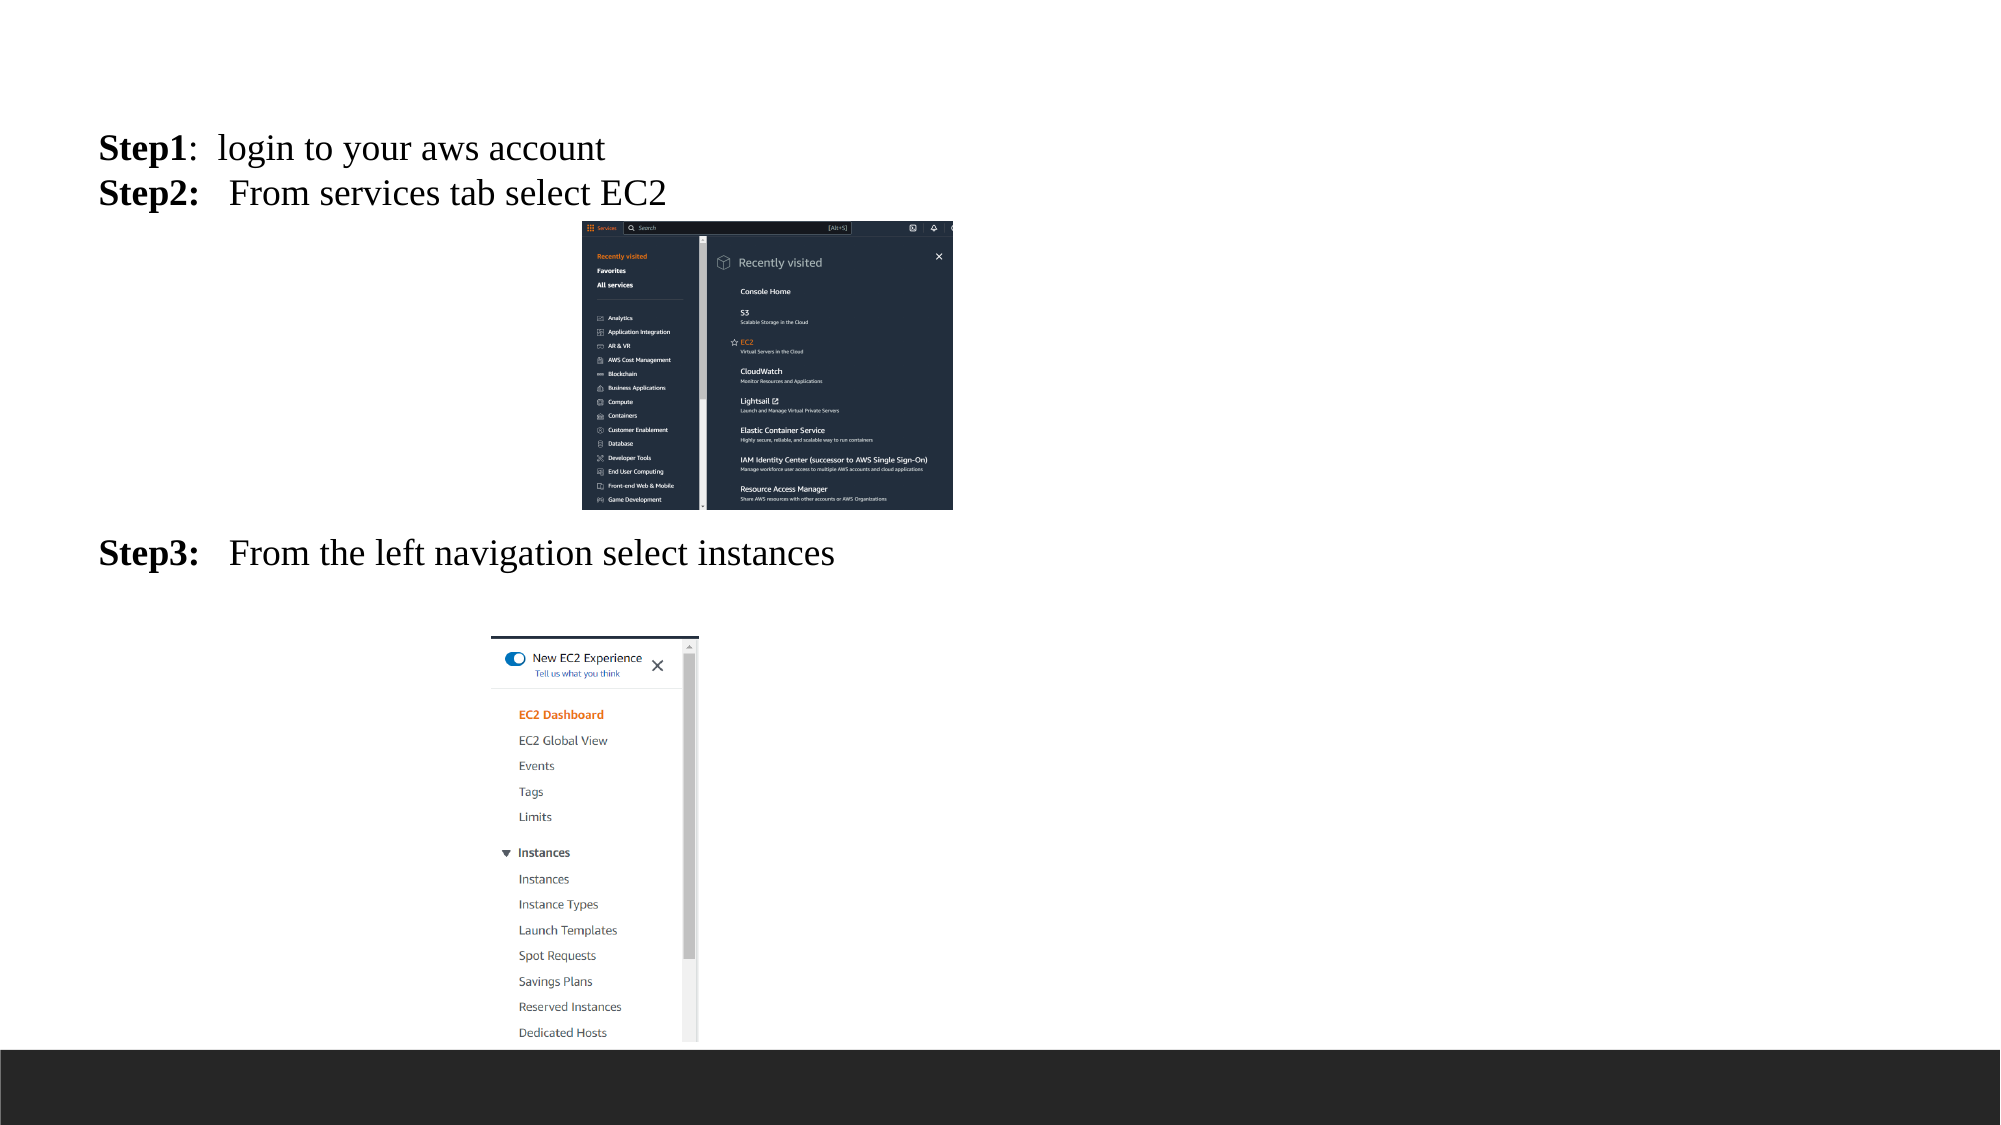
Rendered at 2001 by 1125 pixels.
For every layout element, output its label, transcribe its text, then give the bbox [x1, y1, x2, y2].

text_box Step1: login to your aws account Step2: From services tab select EC2 Step3: From the left navigation select instances [83, 70, 1956, 1076]
picture [490, 635, 699, 1043]
picture [582, 221, 954, 511]
